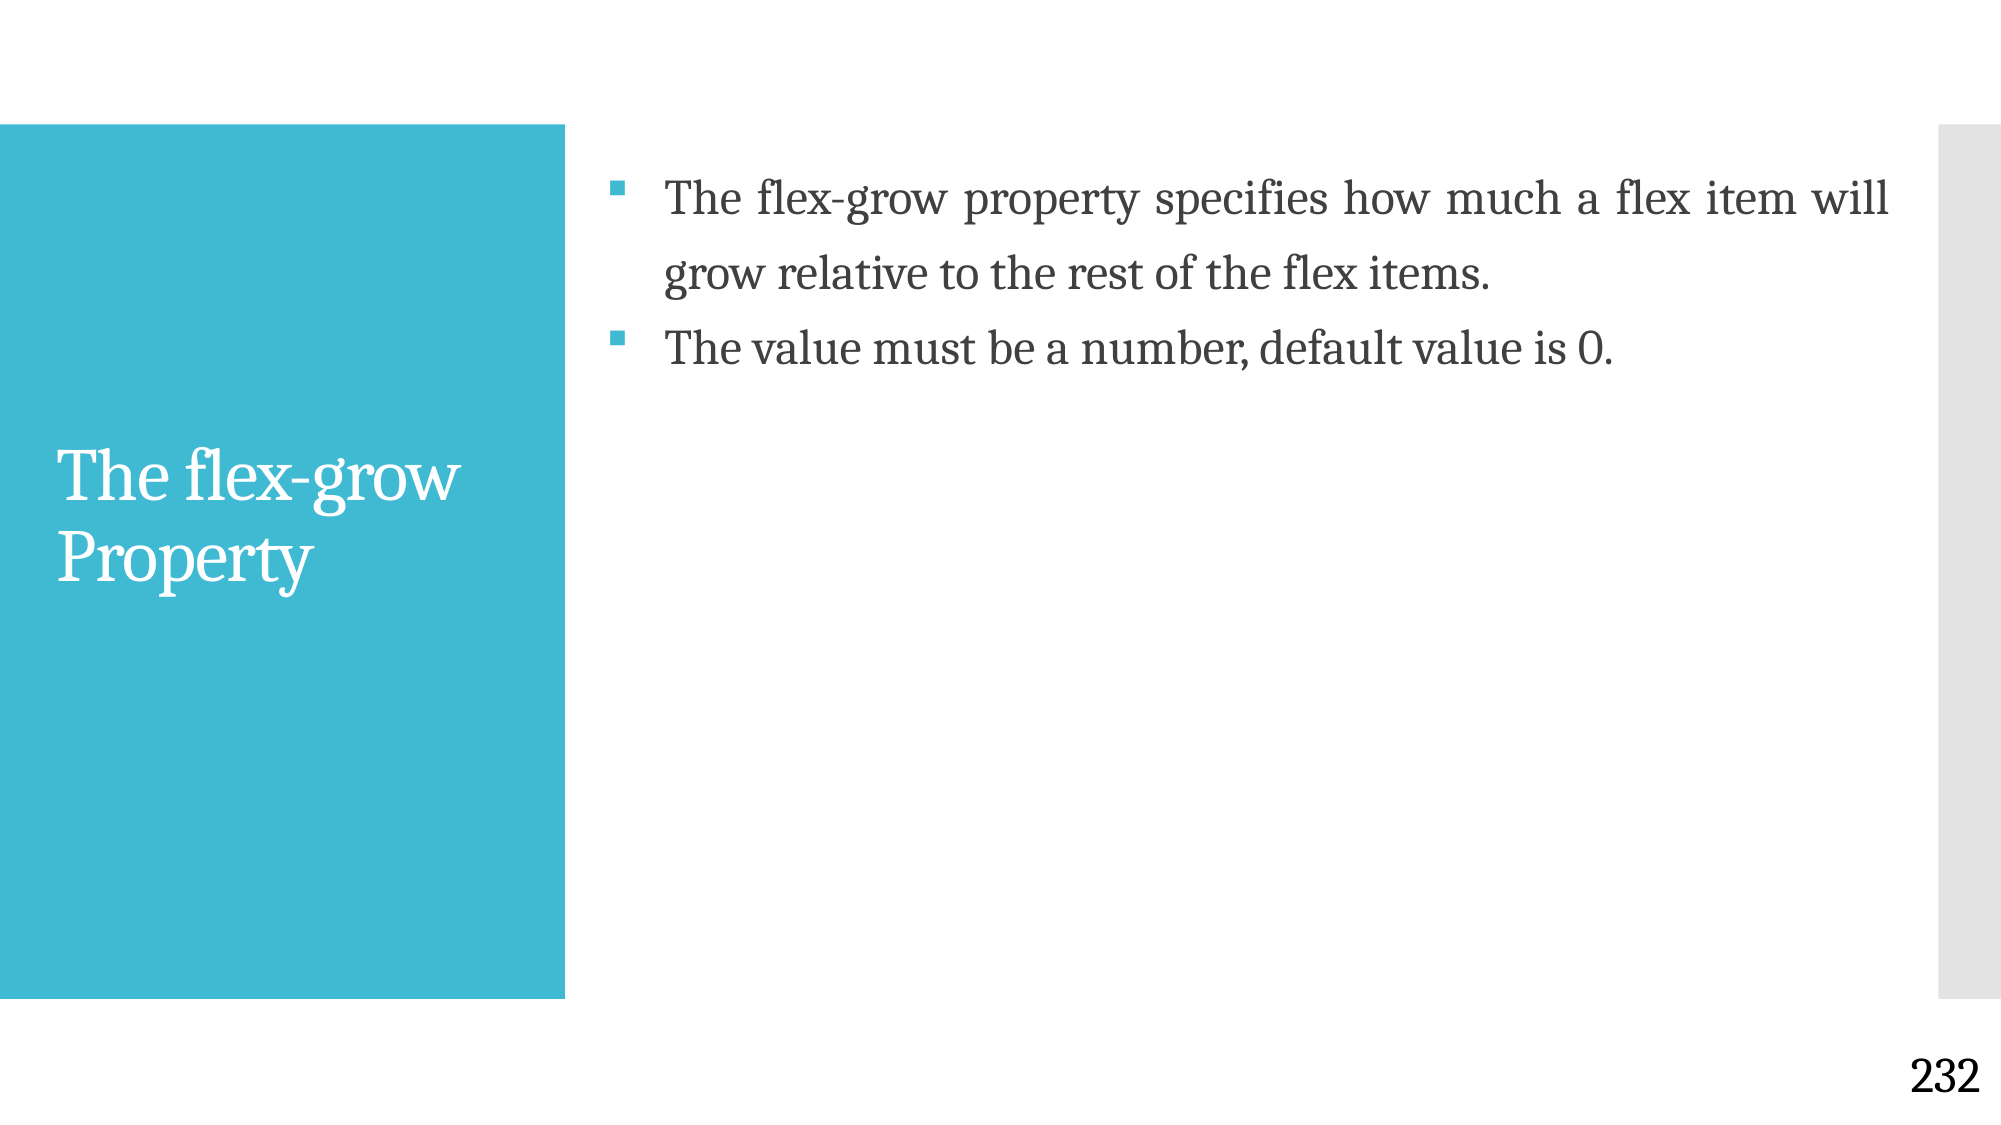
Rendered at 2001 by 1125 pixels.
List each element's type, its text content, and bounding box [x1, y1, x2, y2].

slide_number 232 [1744, 1042, 1996, 1103]
list The flex-grow property specifies how much a flex item will grow relative to the rest of the flex items. The value must be a number, default value is 0. [591, 141, 1906, 982]
title The flex-grow Property [41, 184, 525, 940]
